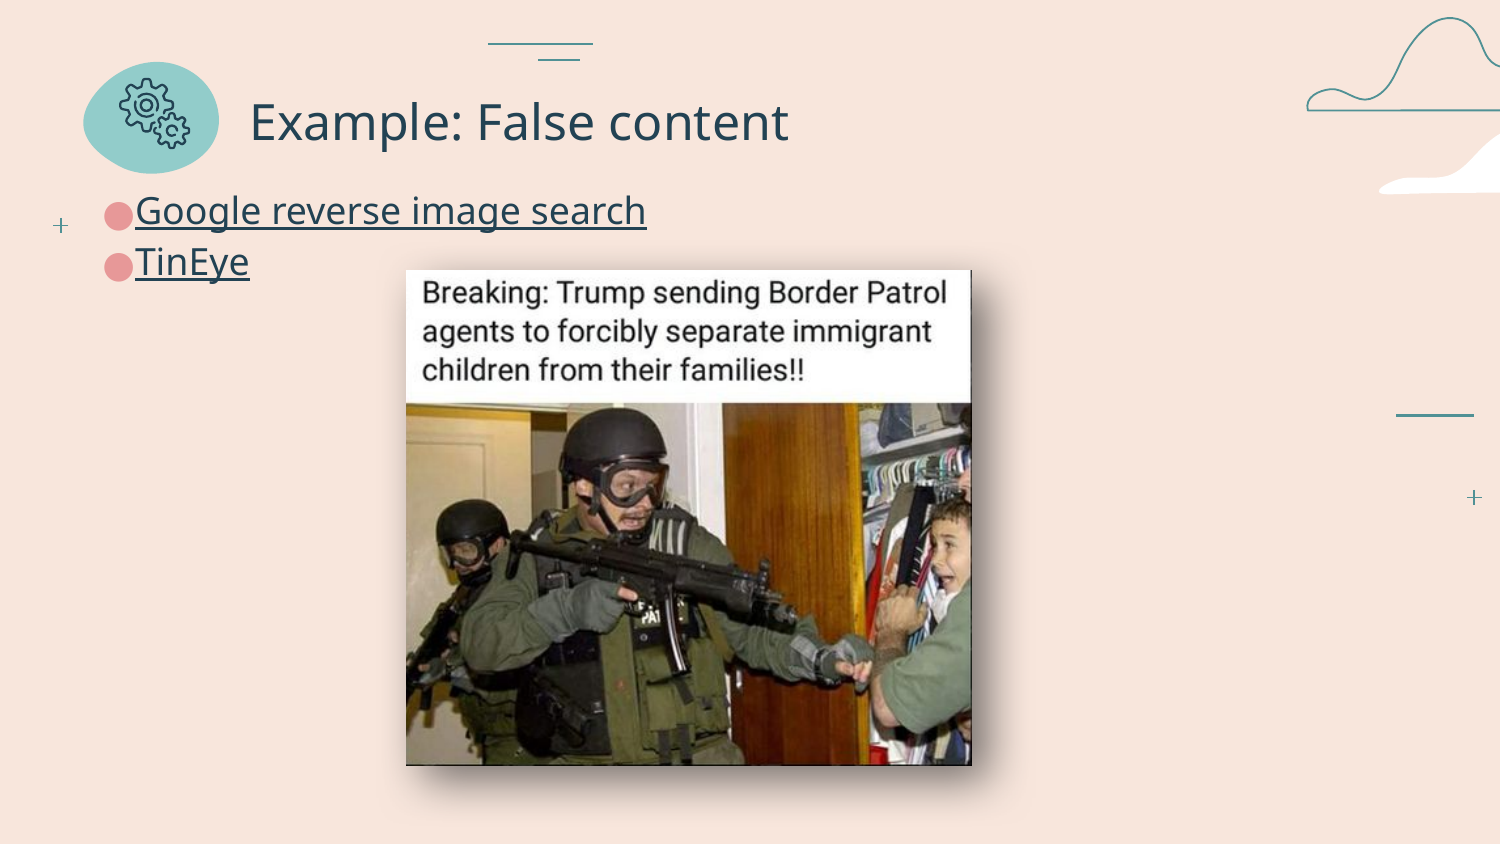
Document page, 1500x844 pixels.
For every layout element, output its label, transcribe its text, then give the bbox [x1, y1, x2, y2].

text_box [82, 61, 227, 175]
title Example: False content [234, 86, 1397, 150]
text_box Google reverse image search TinEye [87, 171, 1366, 278]
picture [405, 269, 973, 766]
